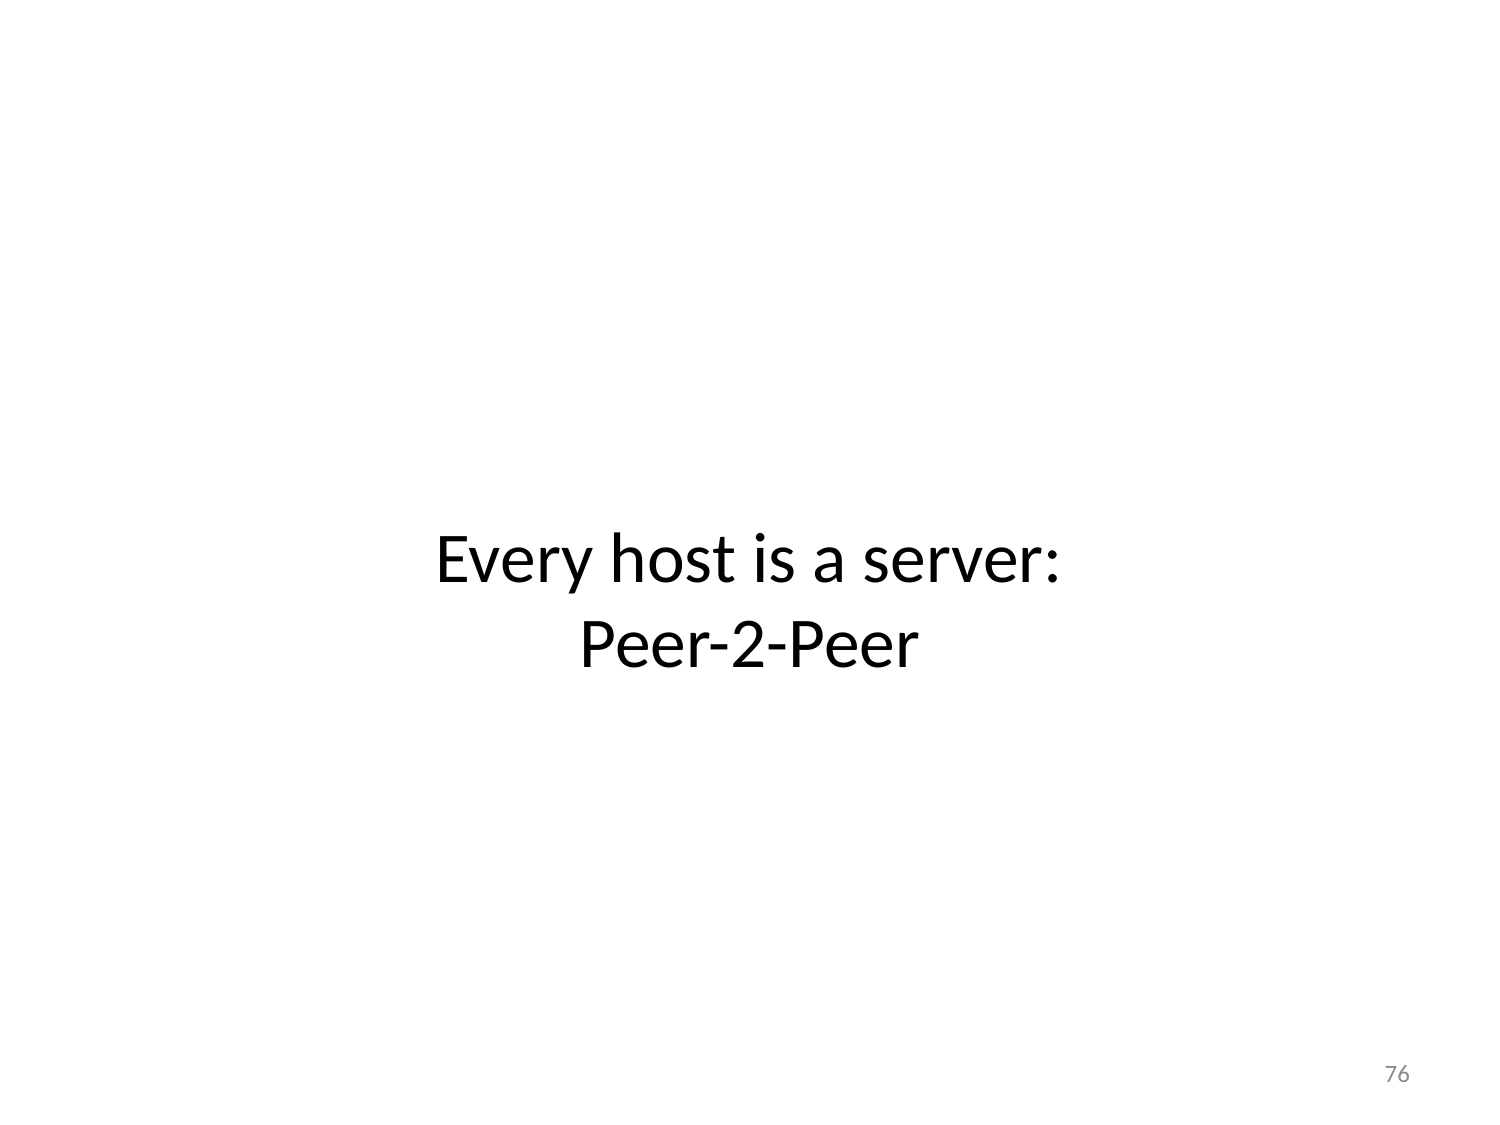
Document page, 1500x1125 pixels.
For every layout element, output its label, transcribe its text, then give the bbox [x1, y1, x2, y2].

slide_number 76 [1074, 1042, 1425, 1103]
title Every host is a server: Peer-2-Peer [75, 502, 1425, 691]
